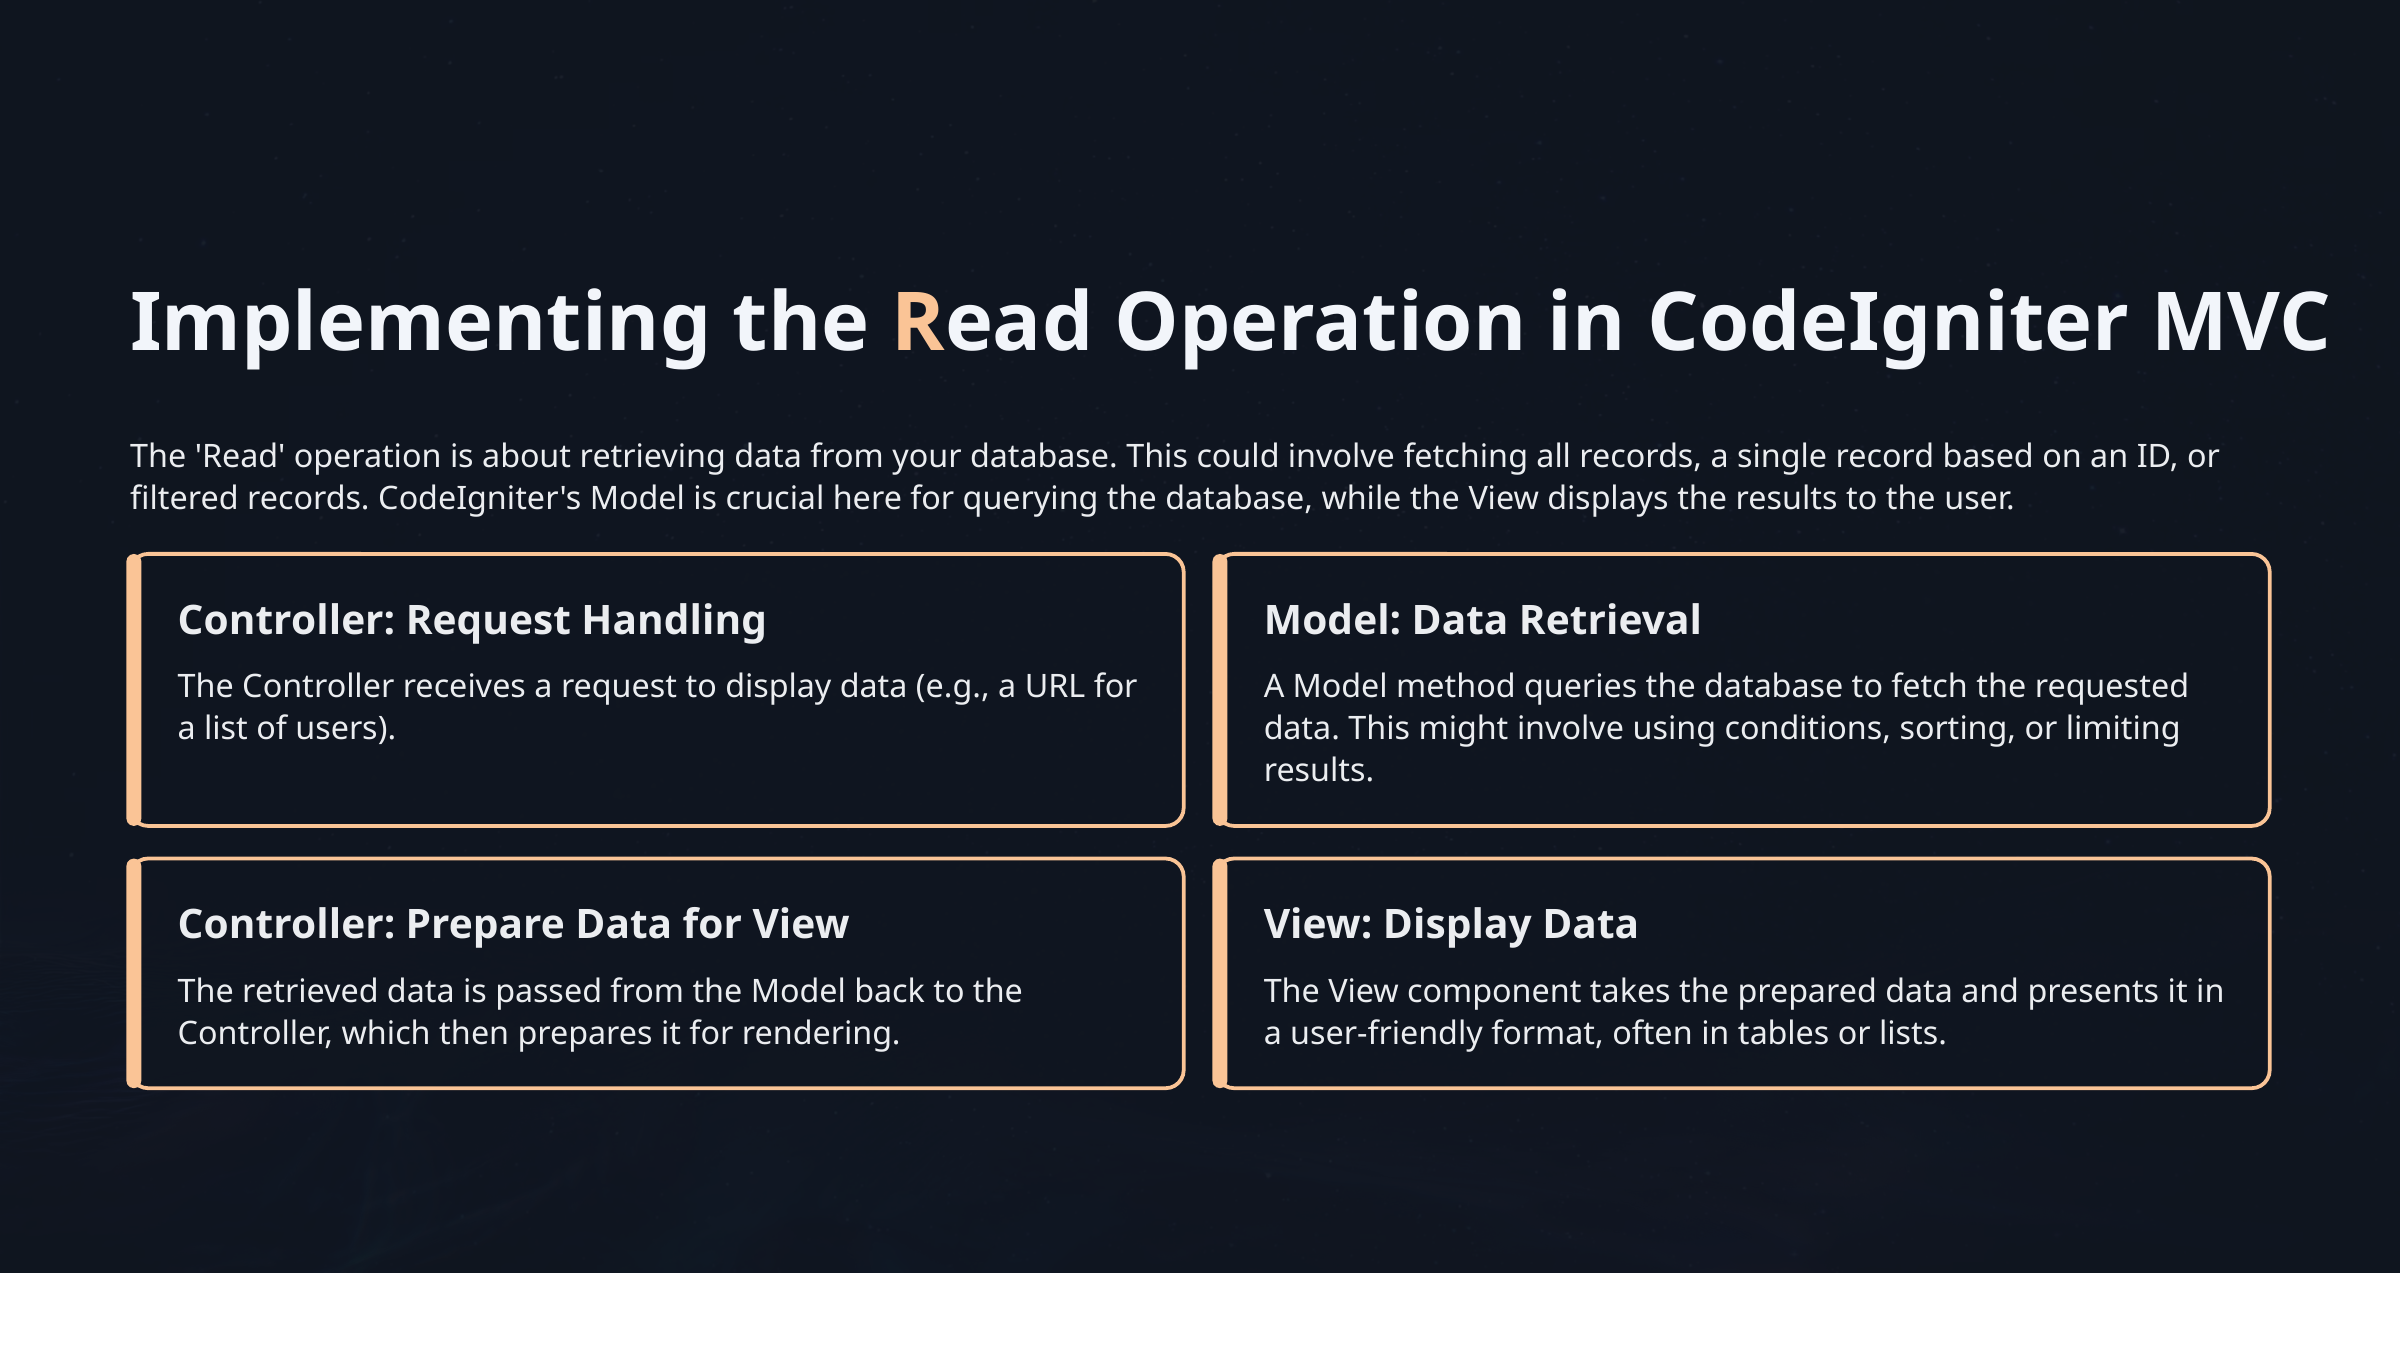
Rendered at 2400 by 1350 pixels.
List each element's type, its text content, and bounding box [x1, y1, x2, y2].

text_box Model: Data Retrieval [1263, 590, 1694, 644]
text_box [1212, 858, 1228, 1089]
text_box [139, 553, 1184, 826]
text_box View: Display Data [1263, 894, 1671, 948]
text_box [1225, 553, 2270, 826]
text_box The Controller receives a request to display data (e.g., a URL for a list of users). [177, 662, 1148, 748]
text_box The retrieved data is passed from the Model back to the Controller, which then prepares it for rendering. [177, 967, 1148, 1052]
text_box Implementing the Read Operation in CodeIgniter MVC [130, 261, 2256, 368]
text_box The 'Read' operation is about retrieving data from your database. This could involve fetching all records, a single record based on an ID, or filtered records. CodeIgniter's Model is crucial here for querying the database, while the View displays the results to the user. [130, 432, 2270, 518]
text_box Controller: Prepare Data for View [177, 894, 837, 948]
text_box [126, 858, 142, 1089]
text_box [1225, 858, 2270, 1089]
text_box The View component takes the prepared data and presents it in a user-friendly format, often in tables or lists. [1263, 967, 2234, 1052]
text_box [1212, 553, 1228, 826]
text_box Controller: Request Handling [177, 590, 754, 644]
text_box [139, 858, 1184, 1089]
text_box [0, 1273, 2400, 1350]
text_box A Model method queries the database to fetch the requested data. This might involve using conditions, sorting, or limiting results. [1263, 662, 2234, 790]
text_box [126, 553, 142, 826]
